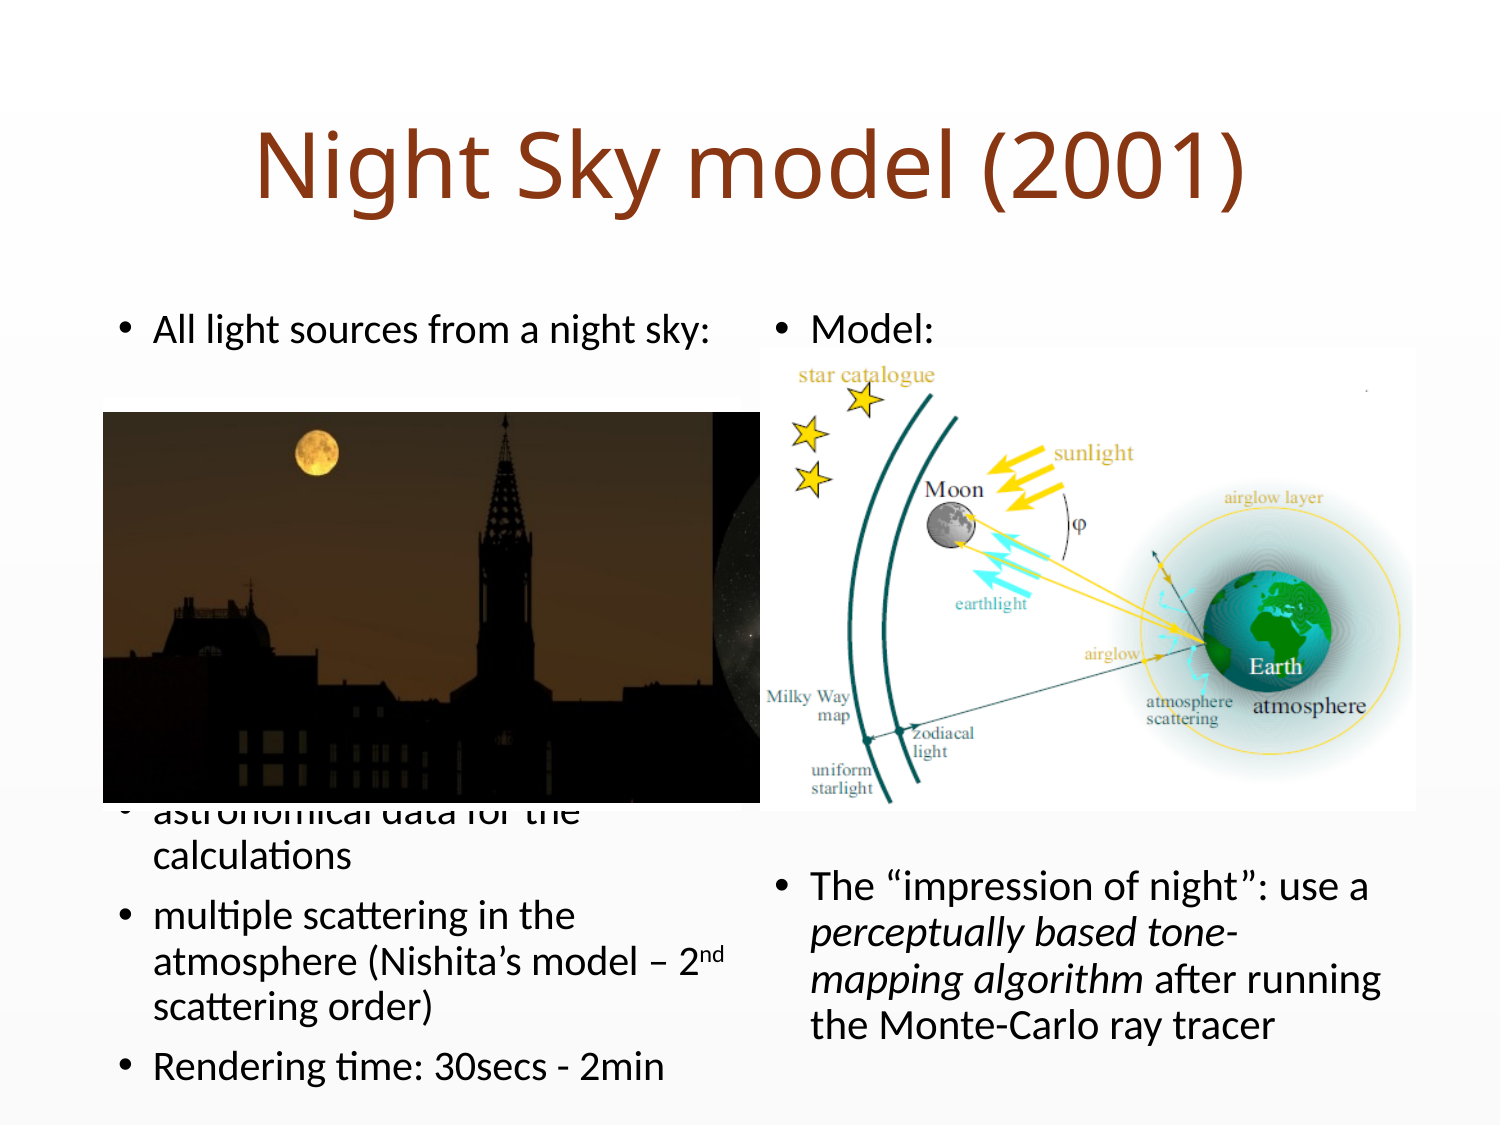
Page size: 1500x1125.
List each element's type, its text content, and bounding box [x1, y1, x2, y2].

picture [103, 348, 1416, 811]
list All light sources from a night sky: astronomical data for the calculations multiple scattering in the atmosphere (Nishita’s model – 2nd scattering order) Rendering time: 30secs - 2min [103, 299, 741, 397]
title Night Sky model (2001) [103, 59, 1397, 278]
list Model: The “impression of night”: use a perceptually based tone-mapping algorithm after running the Monte-Carlo ray tracer [759, 299, 1397, 412]
list All light sources from a night sky: astronomical data for the calculations multiple scattering in the atmosphere (Nishita’s model – 2nd scattering order) Rendering time: 30secs - 2min [103, 811, 741, 1106]
list Model: The “impression of night”: use a perceptually based tone-mapping algorithm after running the Monte-Carlo ray tracer [759, 803, 1397, 1106]
